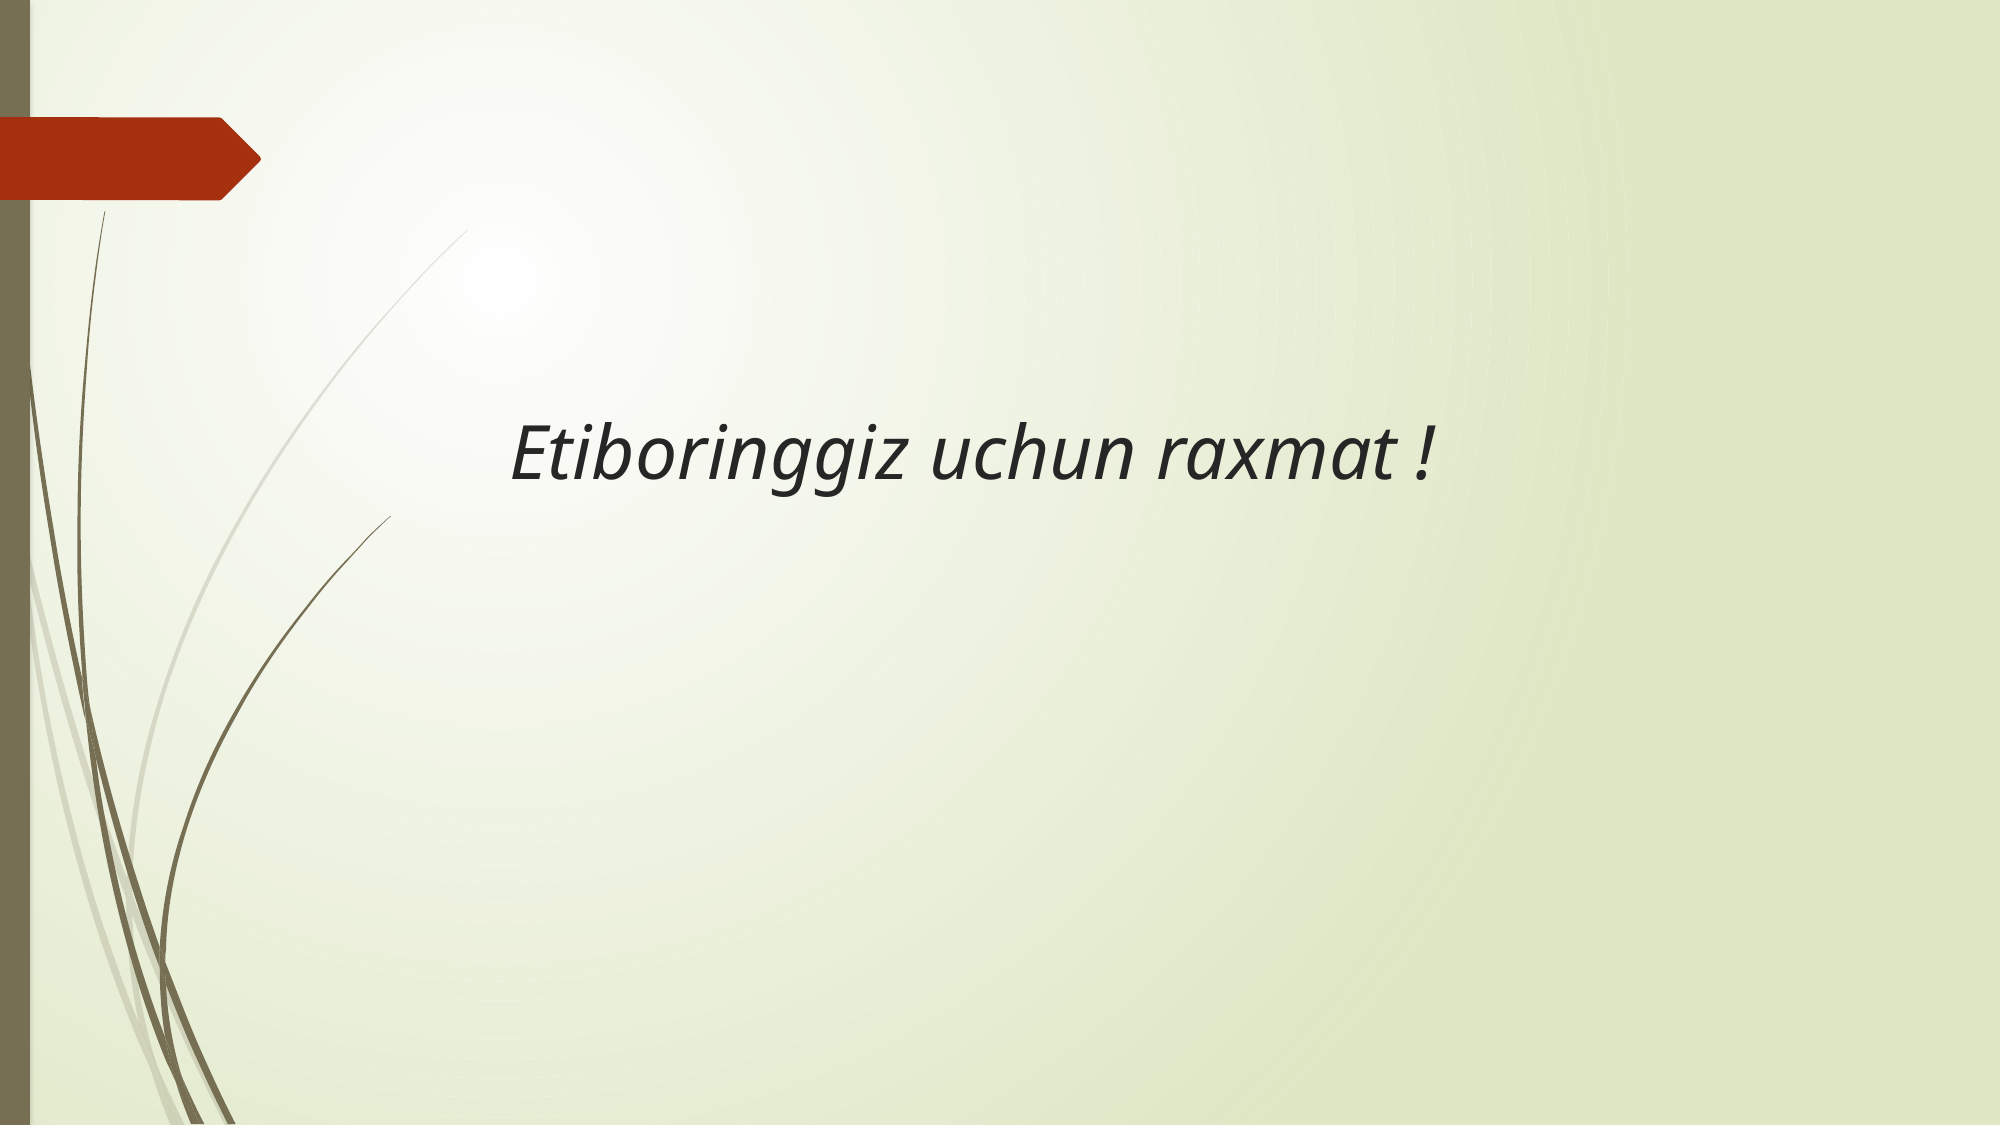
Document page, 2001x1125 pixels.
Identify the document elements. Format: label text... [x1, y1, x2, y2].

title Etiboringgiz uchun raxmat ! [494, 397, 1575, 529]
